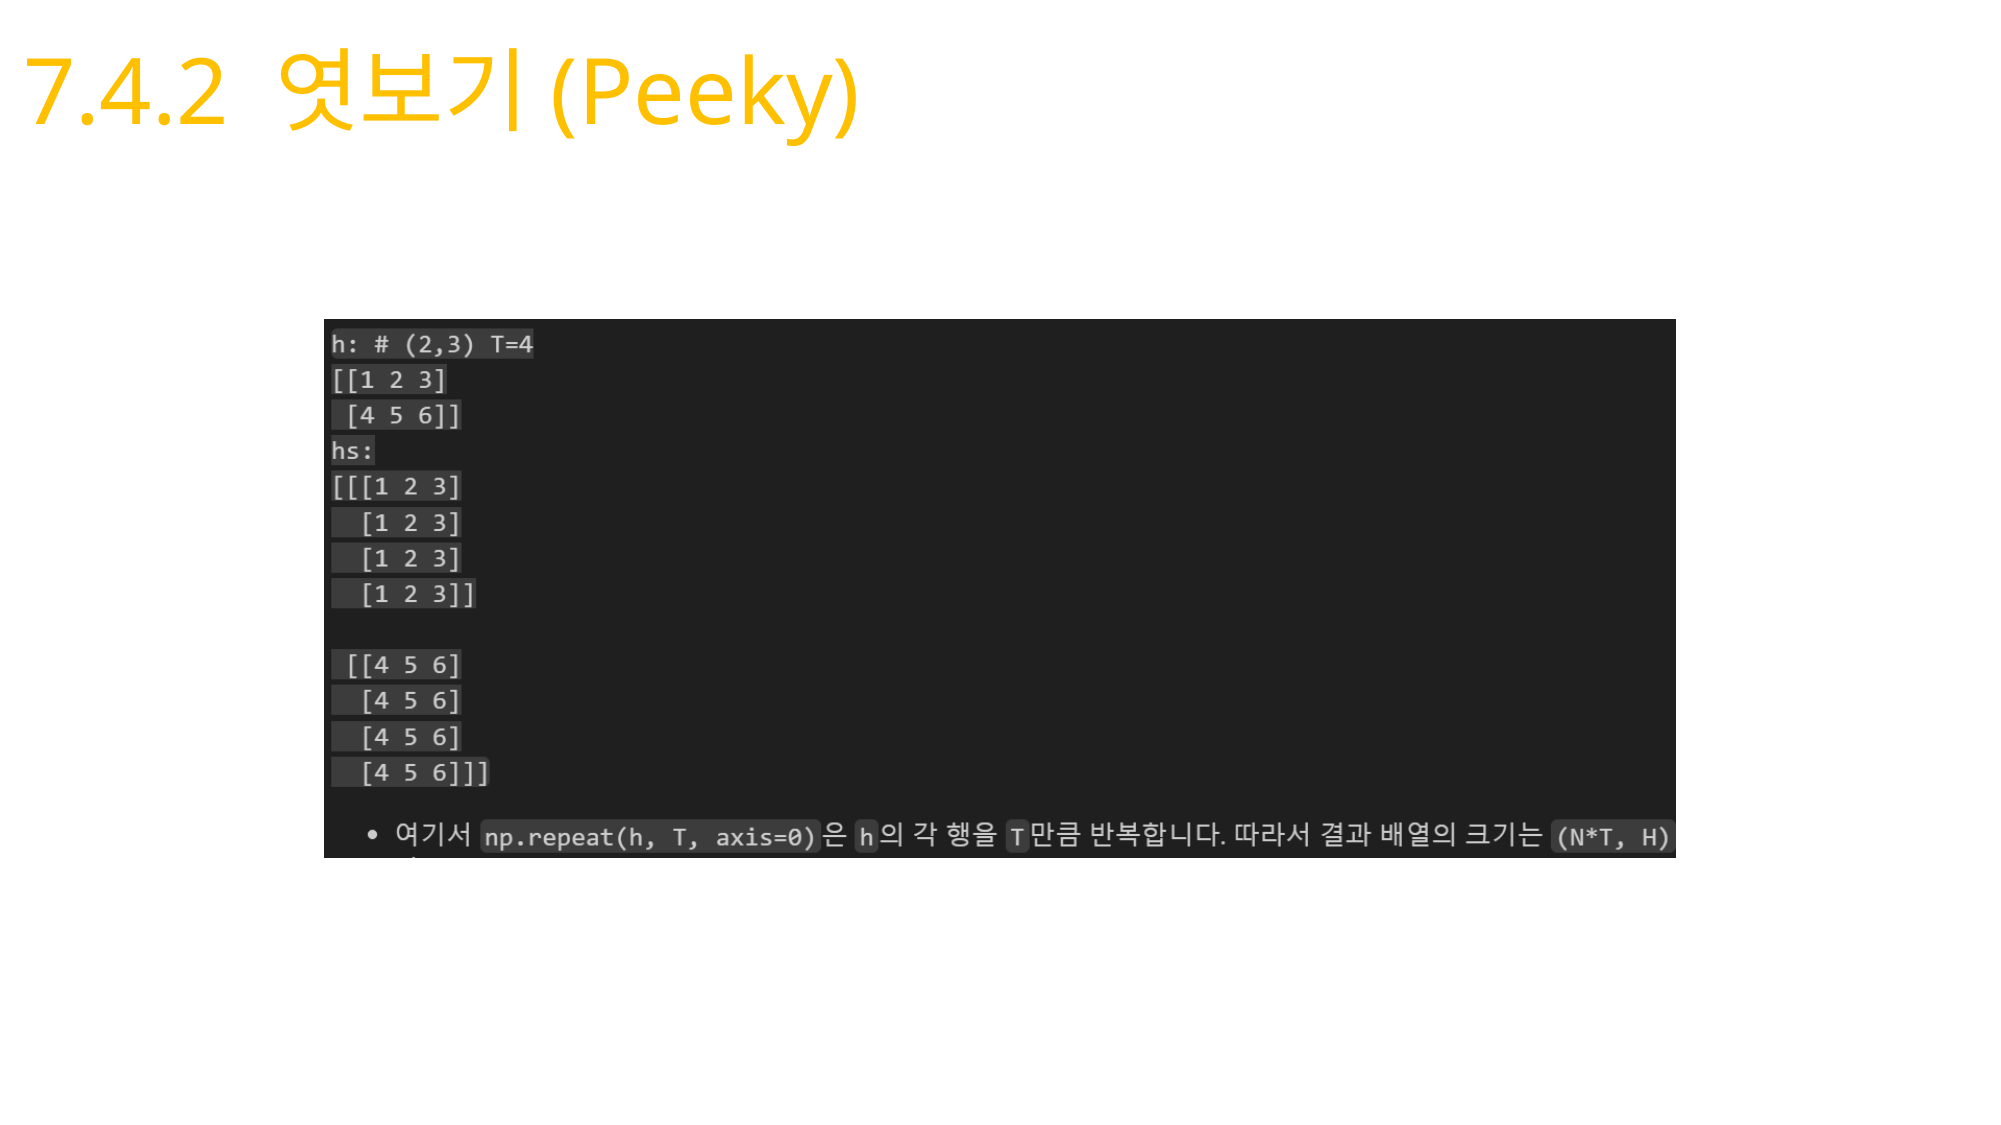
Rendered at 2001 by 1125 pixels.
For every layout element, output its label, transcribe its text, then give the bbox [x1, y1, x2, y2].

picture [324, 319, 1676, 858]
title 7.4.2 엿보기(Peeky) [8, 0, 1733, 204]
